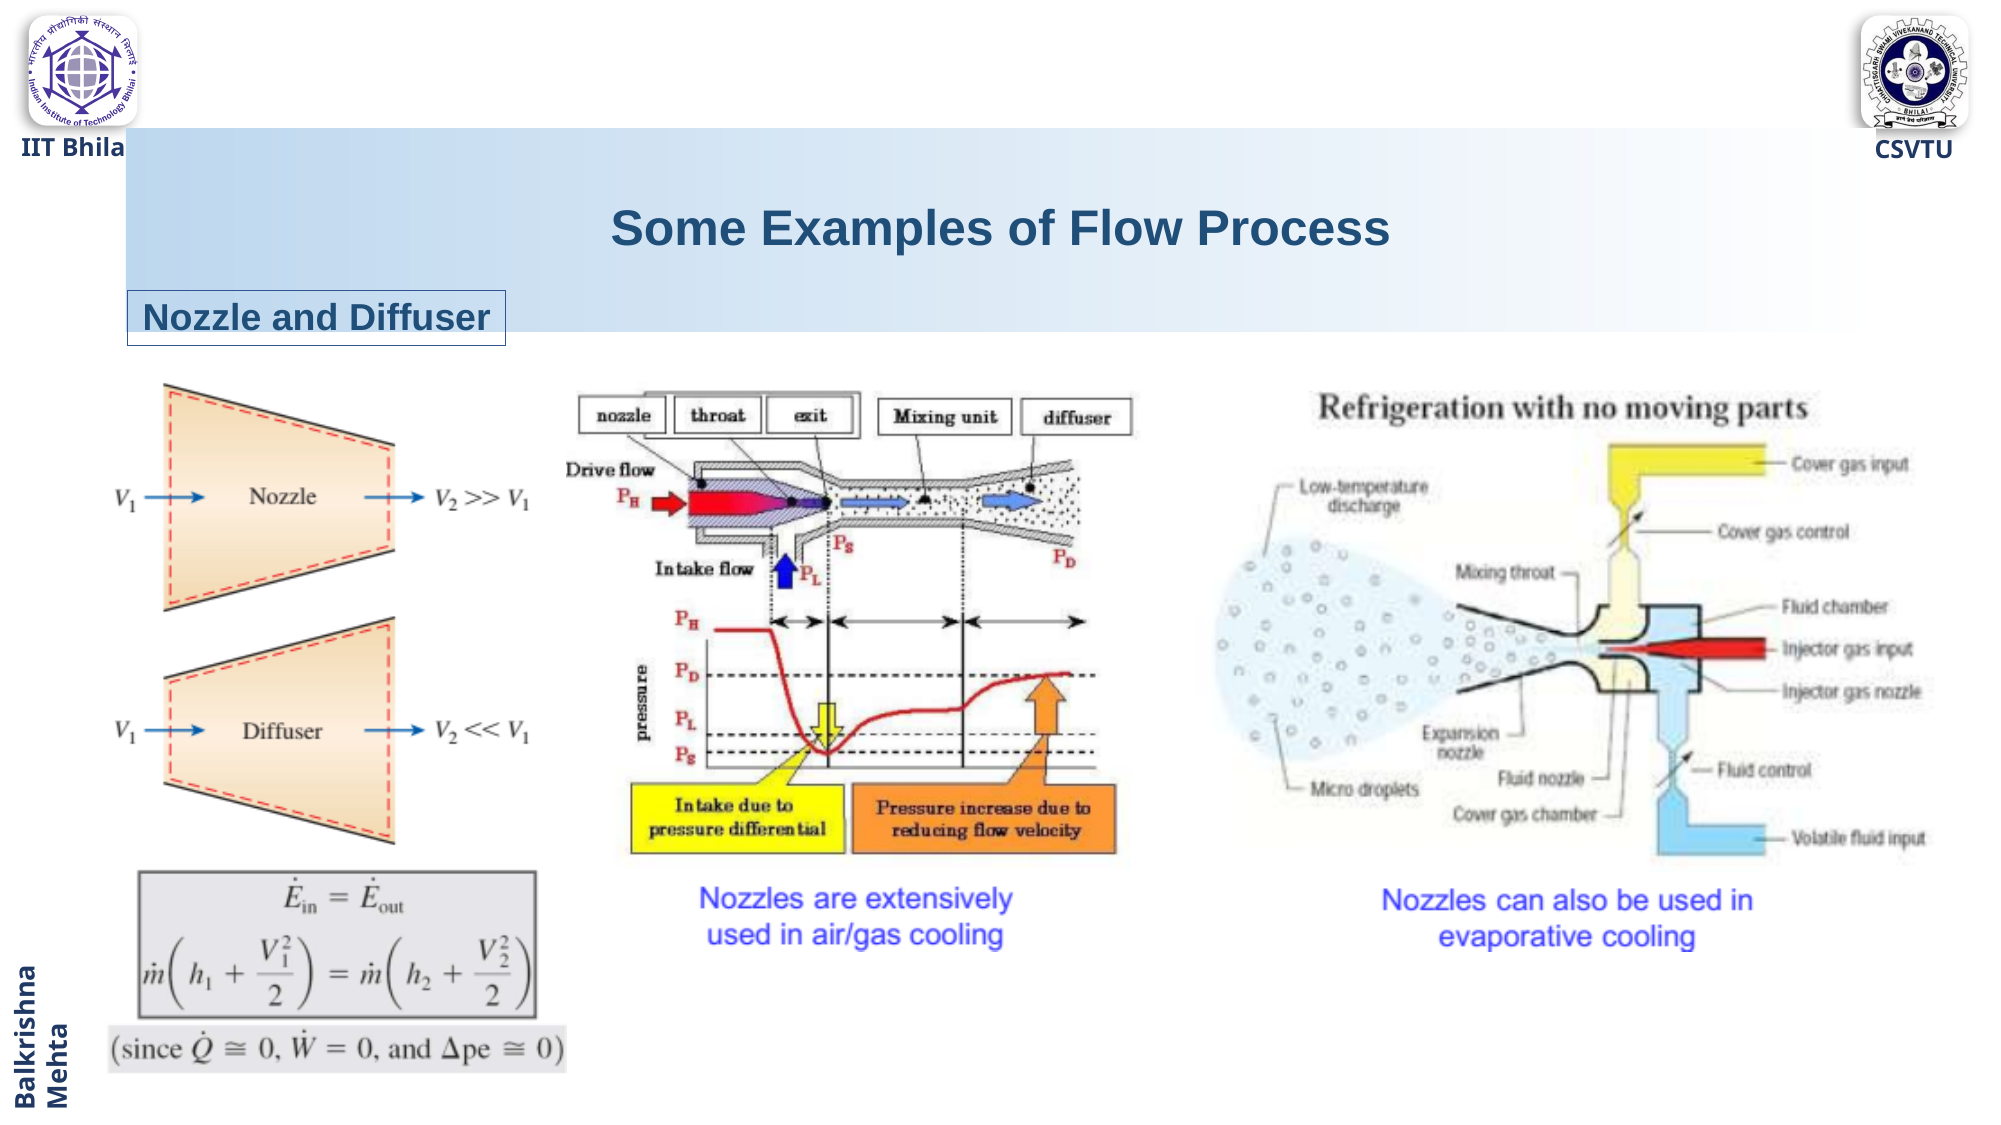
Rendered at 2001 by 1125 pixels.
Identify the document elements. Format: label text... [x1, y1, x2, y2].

picture [104, 346, 1943, 1077]
text_box Nozzle and Diffuser [127, 290, 506, 346]
picture [104, 372, 531, 851]
picture [1861, 15, 1969, 129]
title Some Examples of Flow Process [125, 128, 1876, 332]
picture [28, 15, 138, 126]
